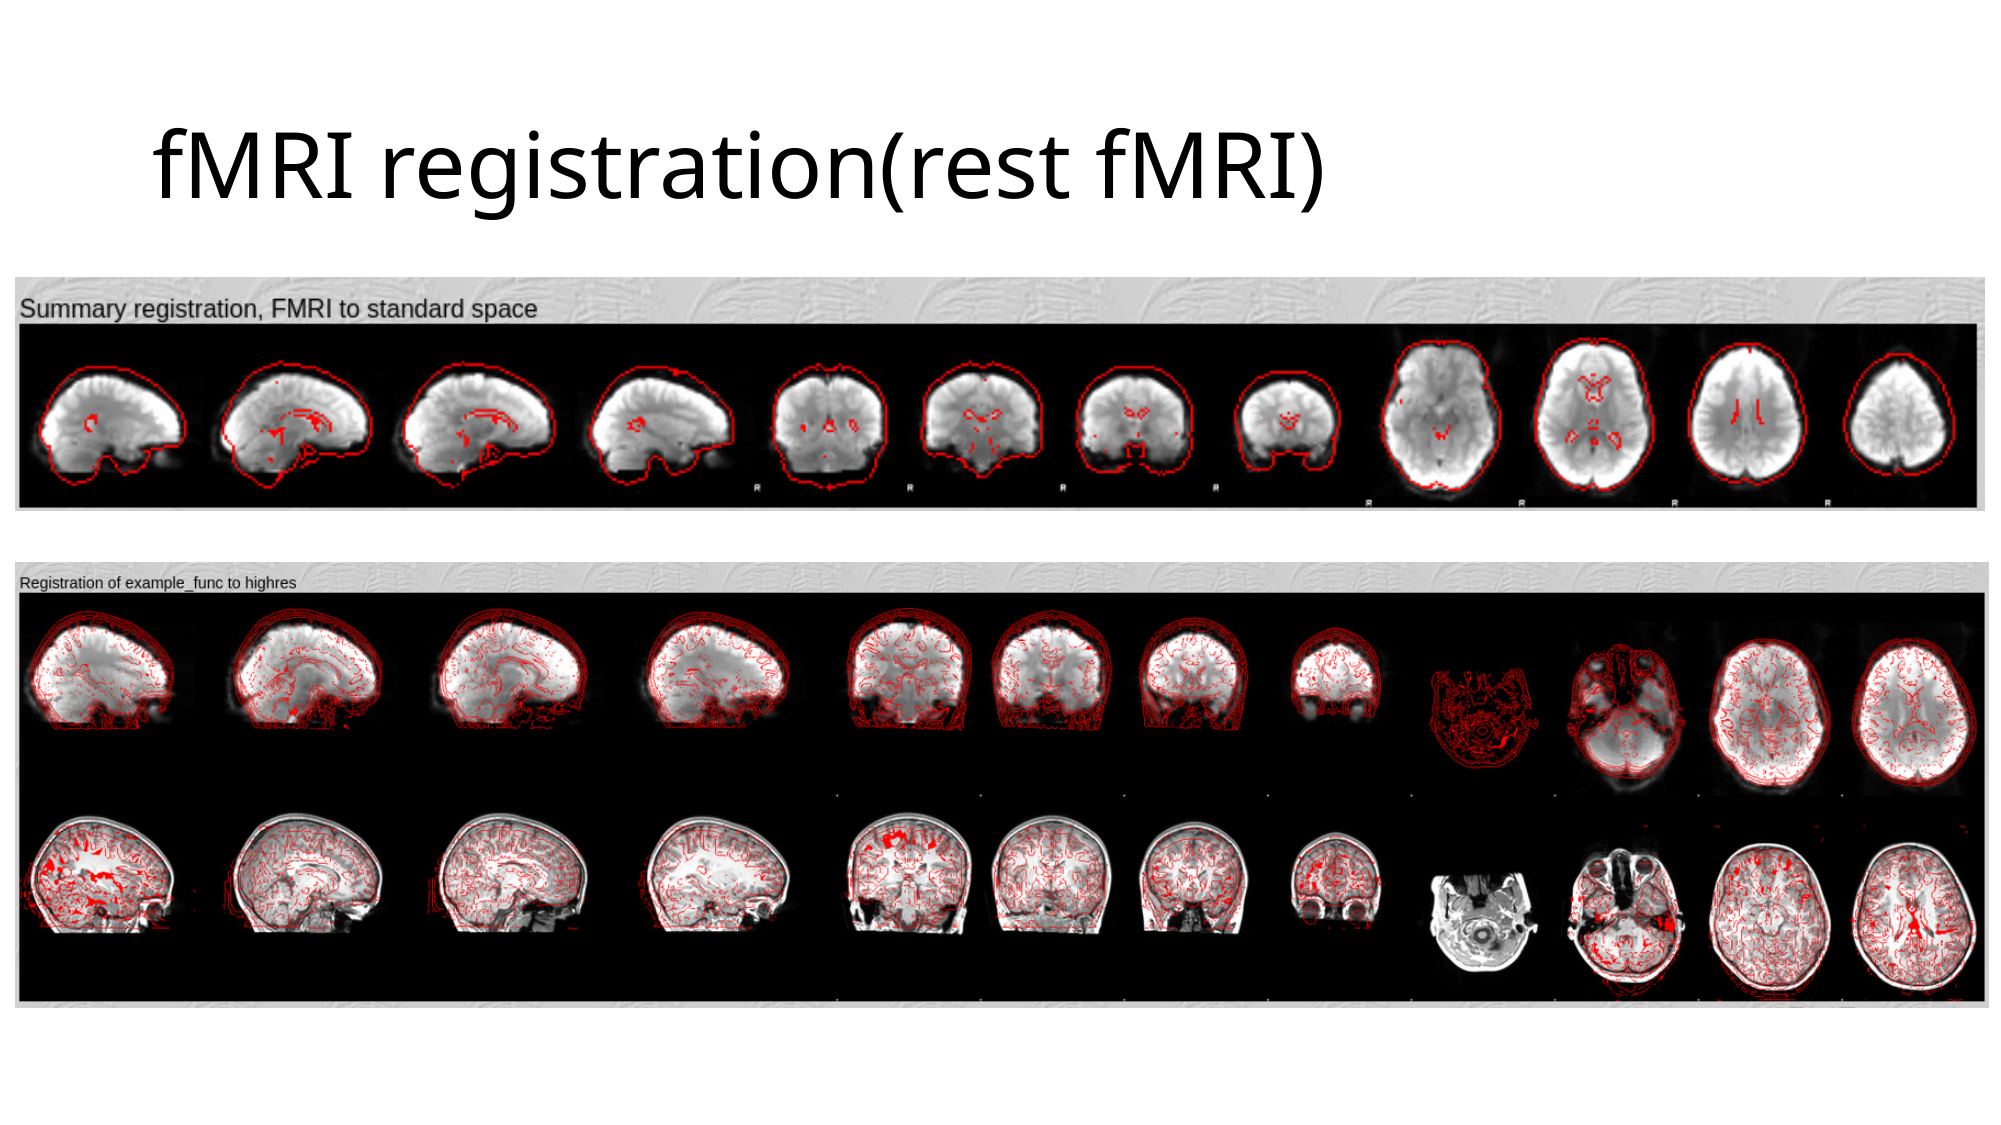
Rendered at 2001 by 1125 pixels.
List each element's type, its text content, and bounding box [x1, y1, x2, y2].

picture [15, 277, 1985, 511]
title fMRI registration(rest fMRI) [137, 59, 1863, 277]
picture [15, 562, 1989, 1008]
